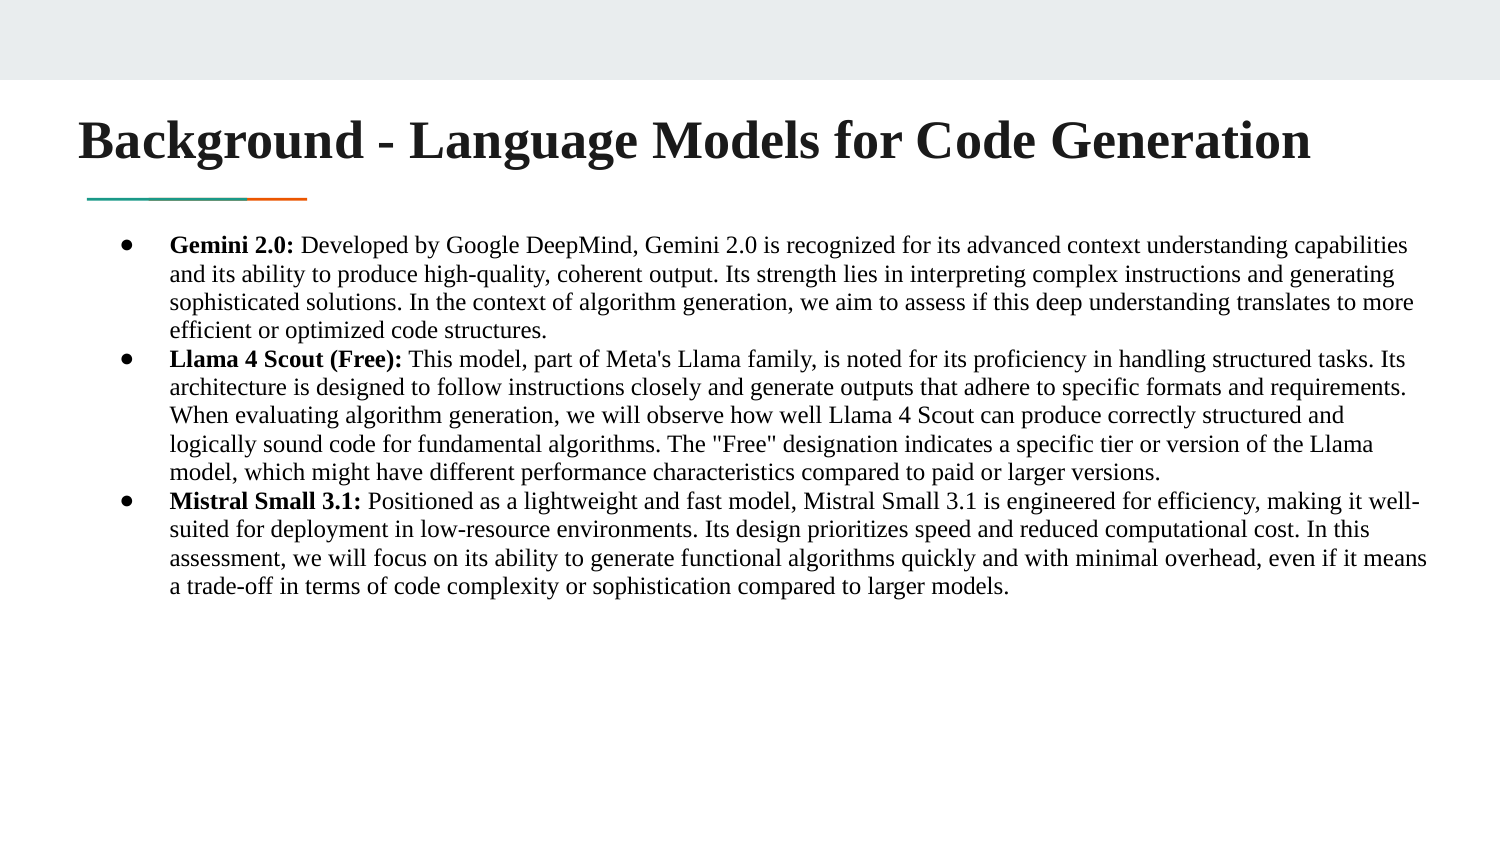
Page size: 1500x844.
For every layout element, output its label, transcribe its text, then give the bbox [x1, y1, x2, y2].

list Gemini 2.0: Developed by Google DeepMind, Gemini 2.0 is recognized for its advanced context understanding capabilities and its ability to produce high-quality, coherent output. Its strength lies in interpreting complex instructions and generating sophisticated solutions. In the context of algorithm generation, we aim to assess if this deep understanding translates to more efficient or optimized code structures. Llama 4 Scout (Free): This model, part of Meta's Llama family, is noted for its proficiency in handling structured tasks. Its architecture is designed to follow instructions closely and generate outputs that adhere to specific formats and requirements. When evaluating algorithm generation, we will observe how well Llama 4 Scout can produce correctly structured and logically sound code for fundamental algorithms. The "Free" designation indicates a specific tier or version of the Llama model, which might have different performance characteristics compared to paid or larger versions. Mistral Small 3.1: Positioned as a lightweight and fast model, Mistral Small 3.1 is engineered for efficiency, making it well-suited for deployment in low-resource environments. Its design prioritizes speed and reduced computational cost. In this assessment, we will focus on its ability to generate functional algorithms quickly and with minimal overhead, even if it means a trade-off in terms of code complexity or sophistication compared to larger models. [79, 152, 1448, 711]
title Background - Language Models for Code Generation [63, 89, 1437, 202]
